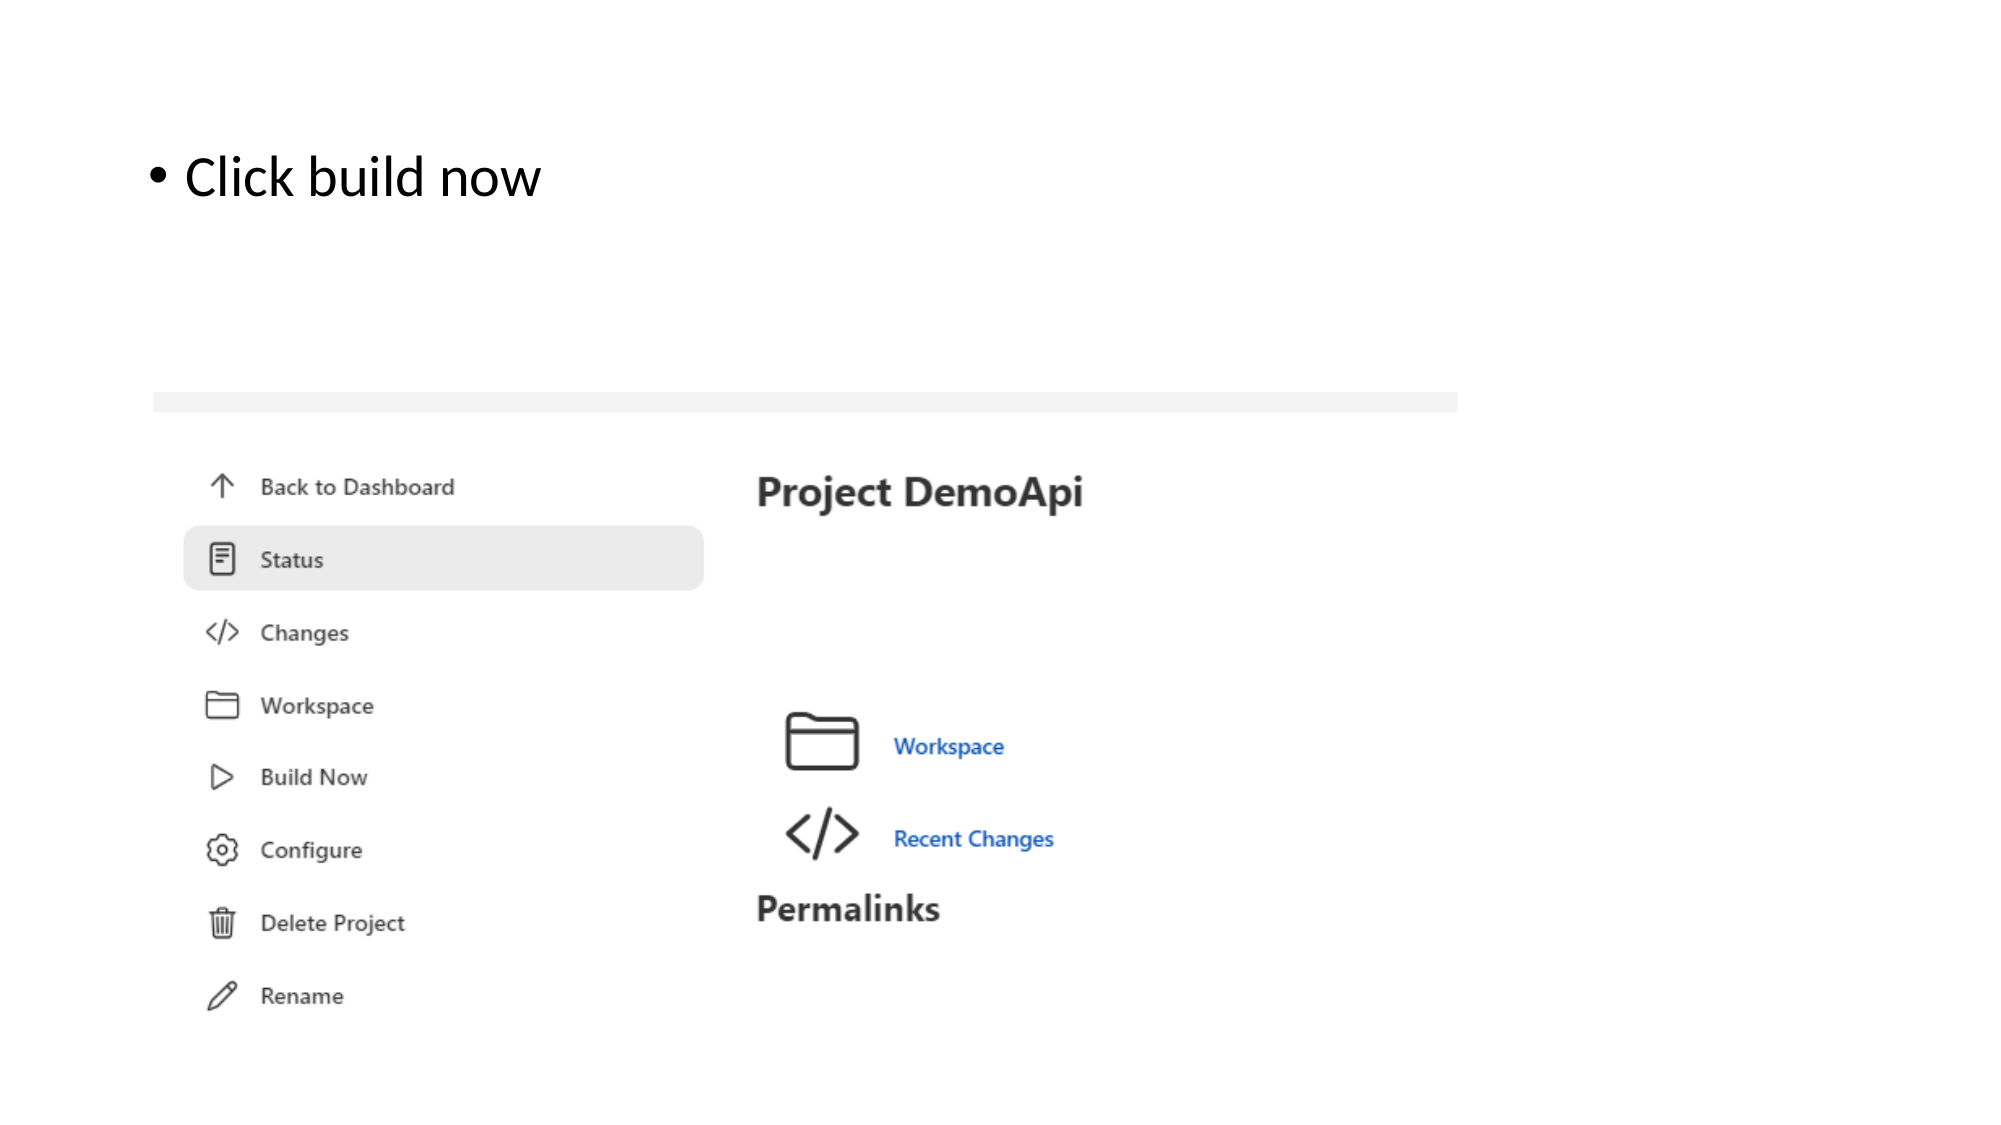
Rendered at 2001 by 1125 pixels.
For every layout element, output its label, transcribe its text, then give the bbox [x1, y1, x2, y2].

picture [153, 392, 1458, 1022]
list Click build now [133, 138, 1863, 1014]
